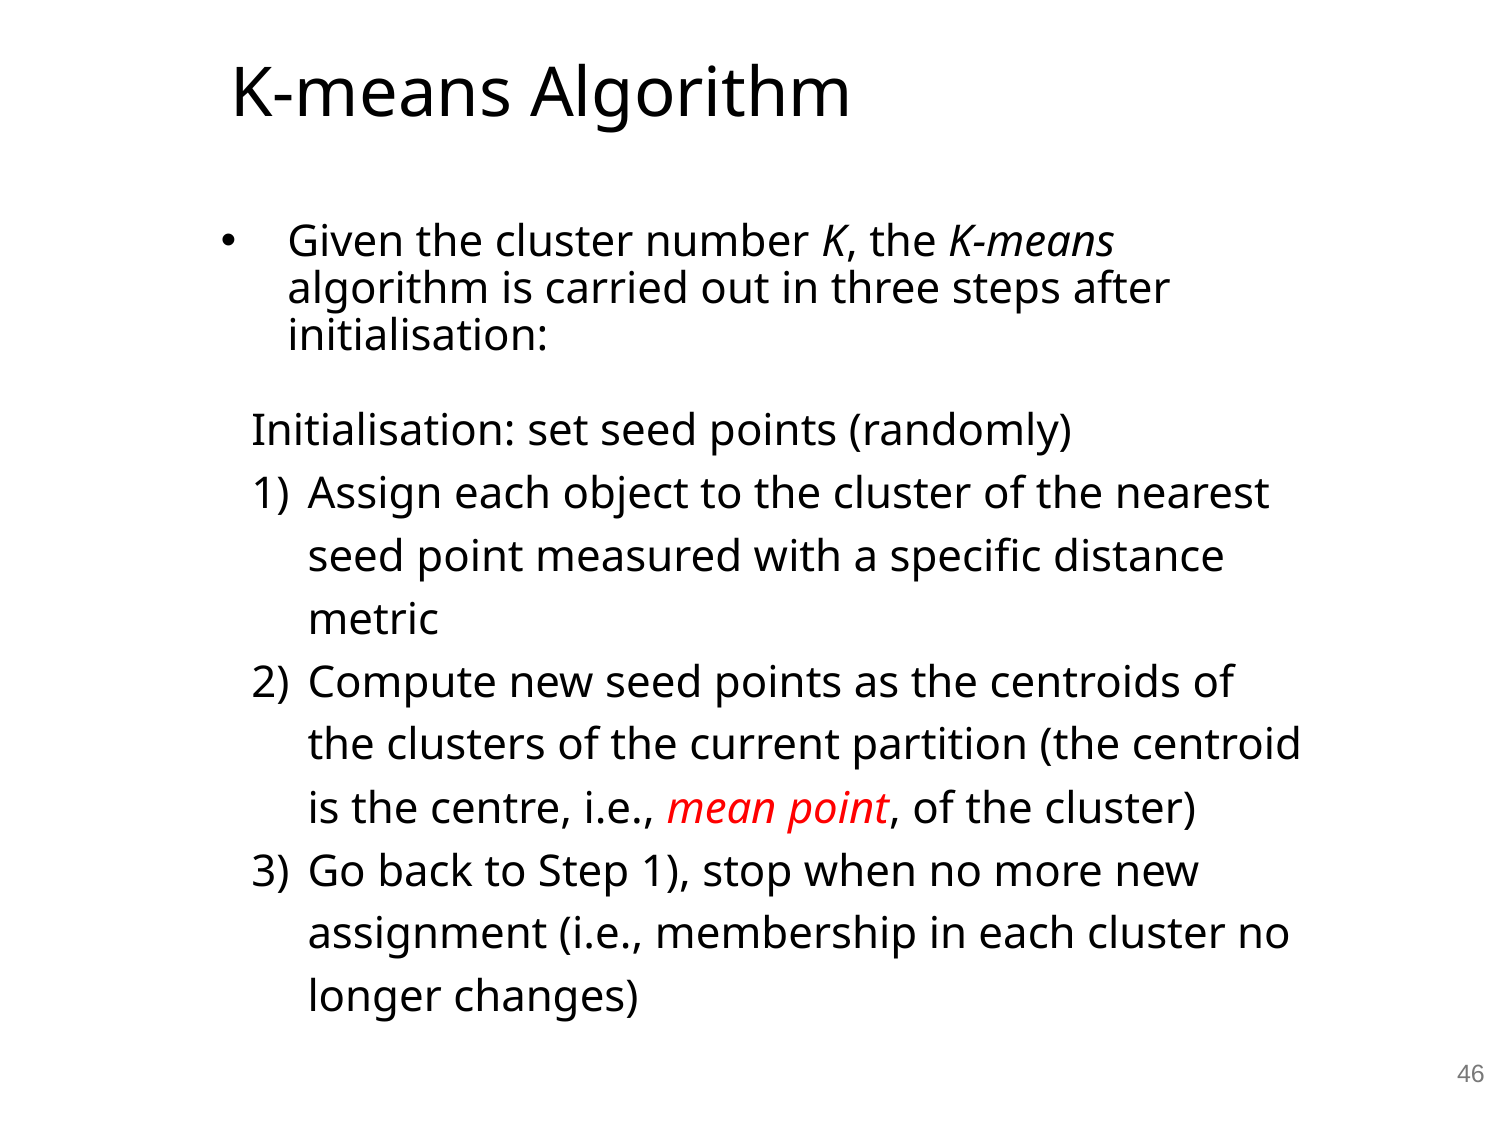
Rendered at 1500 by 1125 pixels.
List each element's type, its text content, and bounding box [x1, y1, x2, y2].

slide_number 46 [1162, 1042, 1500, 1103]
text_box Initialisation: set seed points (randomly) Assign each object to the cluster of the nearest seed point measured with a specific distance metric Compute new seed points as the centroids of the clusters of the current partition (the centroid is the centre, i.e., mean point, of the cluster) Go back to Step 1), stop when no more new assignment (i.e., membership in each cluster no longer changes) [239, 369, 1320, 1072]
title K-means Algorithm [197, 0, 1347, 188]
list Given the cluster number K, the K-means algorithm is carried out in three steps after initialisation: [205, 210, 1329, 1062]
